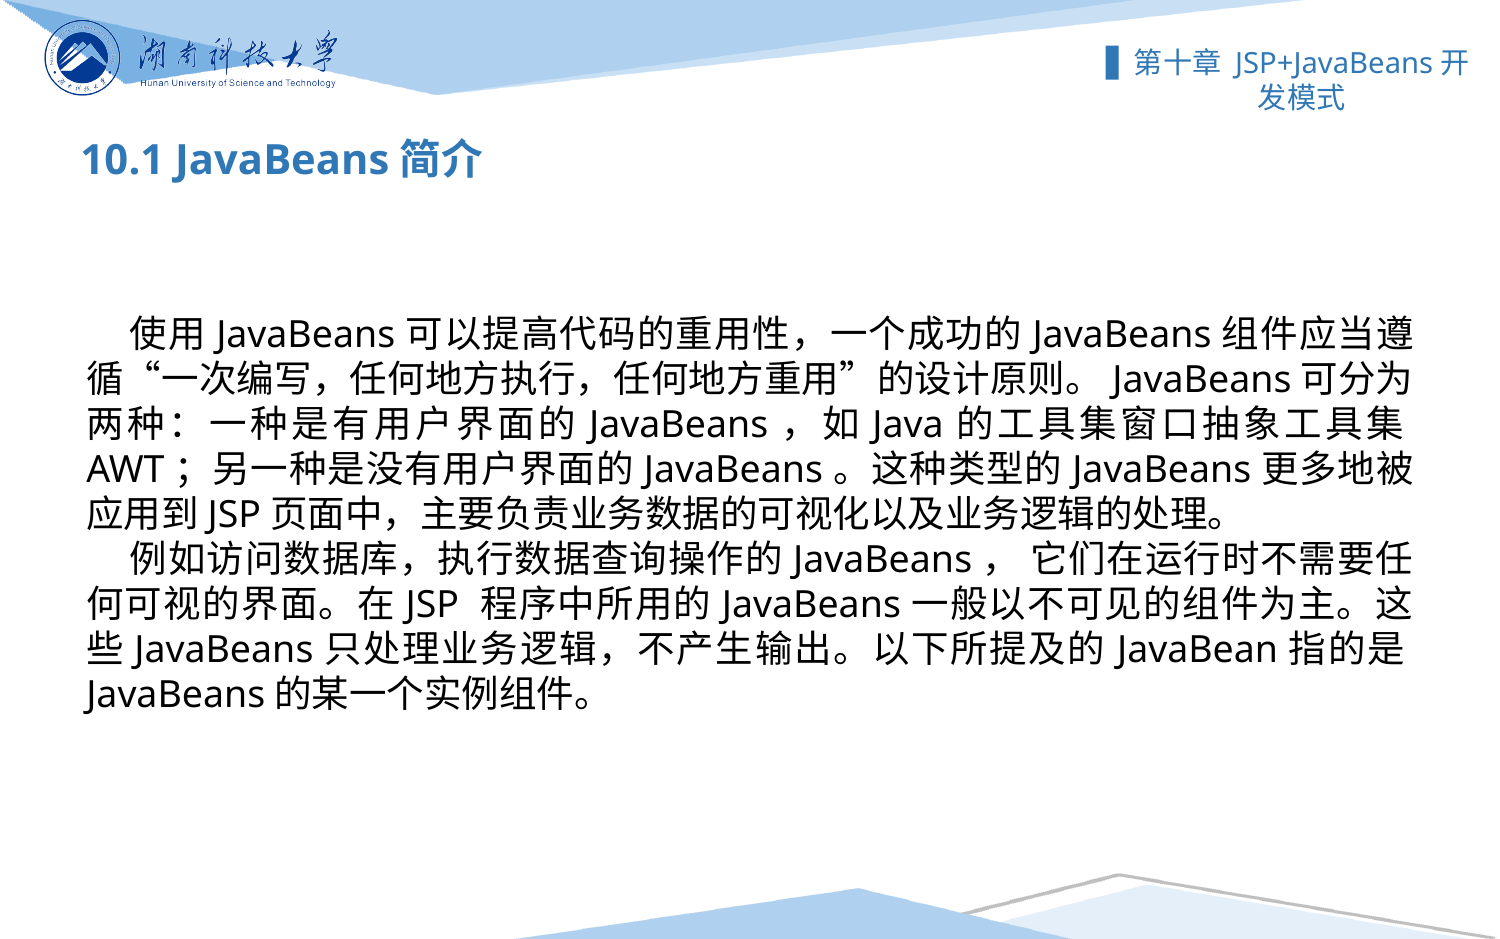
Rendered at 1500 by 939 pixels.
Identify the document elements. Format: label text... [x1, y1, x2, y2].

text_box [1105, 37, 1486, 124]
text_box 10.1 JavaBeans简介 [65, 125, 711, 191]
picture [0, 0, 1330, 99]
picture [507, 871, 1500, 939]
text_box 使用JavaBeans可以提高代码的重用性，一个成功的JavaBeans组件应当遵循“一次编写，任何地方执行，任何地方重用”的设计原则。JavaBeans可分为两种：一种是有用户界面的JavaBeans，如Java的工具集窗口抽象工具集AWT；另一种是没有用户界面的JavaBeans。这种类型的JavaBeans更多地被应用到JSP页面中，主要负责业务数据的可视化以及业务逻辑的处理。 例如访问数据库，执行数据查询操作的JavaBeans， 它们在运行时不需要任何可视的界面。在JSP 程序中所用的JavaBeans一般以不可见的组件为主。这些JavaBeans只处理业务逻辑，不产生输出。以下所提及的JavaBean指的是JavaBeans的某一个实例组件。 [71, 302, 1429, 723]
